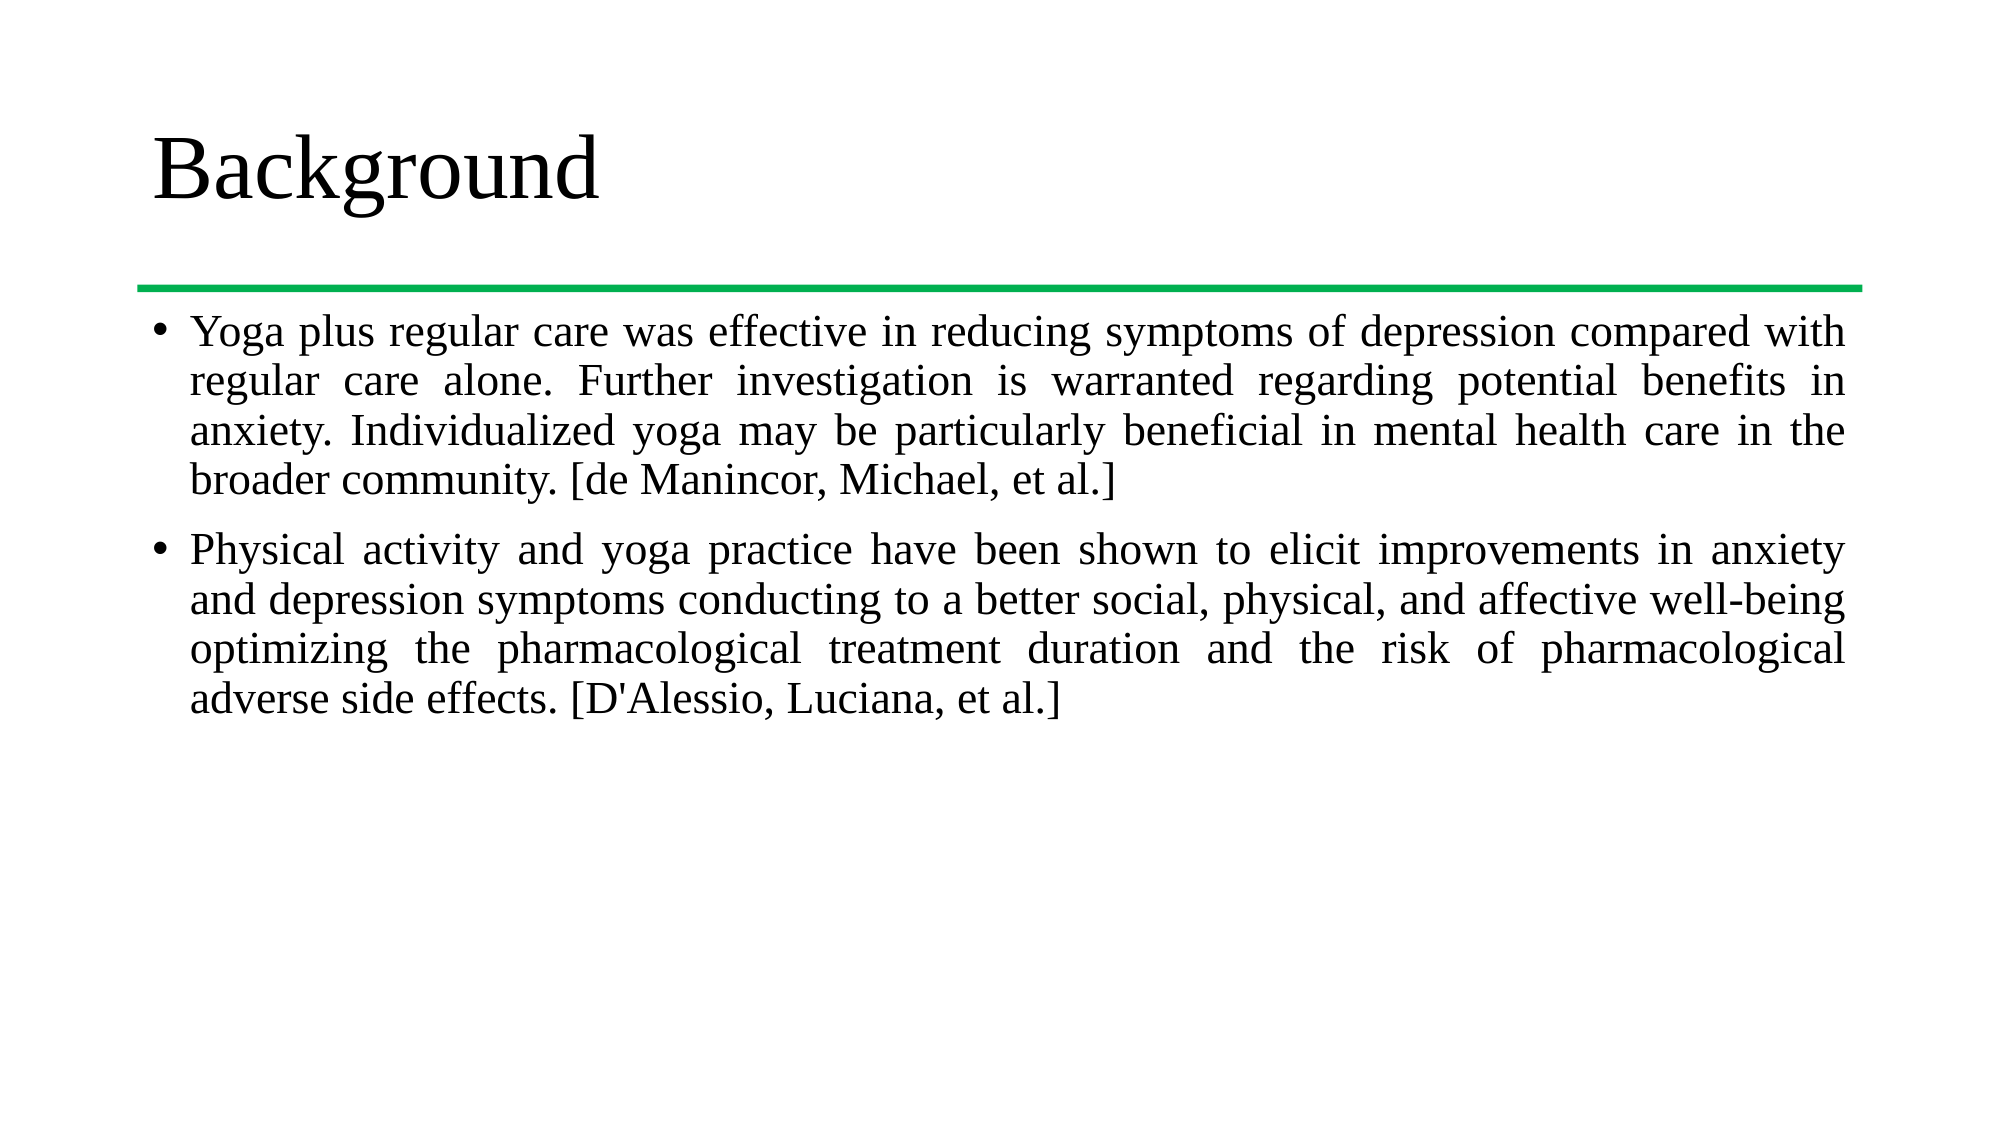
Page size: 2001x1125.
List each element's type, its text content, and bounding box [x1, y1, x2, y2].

title Background [137, 59, 1863, 278]
list Yoga plus regular care was effective in reducing symptoms of depression compared with regular care alone. Further investigation is warranted regarding potential benefits in anxiety. Individualized yoga may be particularly beneficial in mental health care in the broader community. [de Manincor, Michael, et al.] Physical activity and yoga practice have been shown to elicit improvements in anxiety and depression symptoms conducting to a better social, physical, and affective well-being optimizing the pharmacological treatment duration and the risk of pharmacological adverse side effects. [D'Alessio, Luciana, et al.] [137, 299, 1863, 1014]
text_box [136, 284, 1863, 293]
